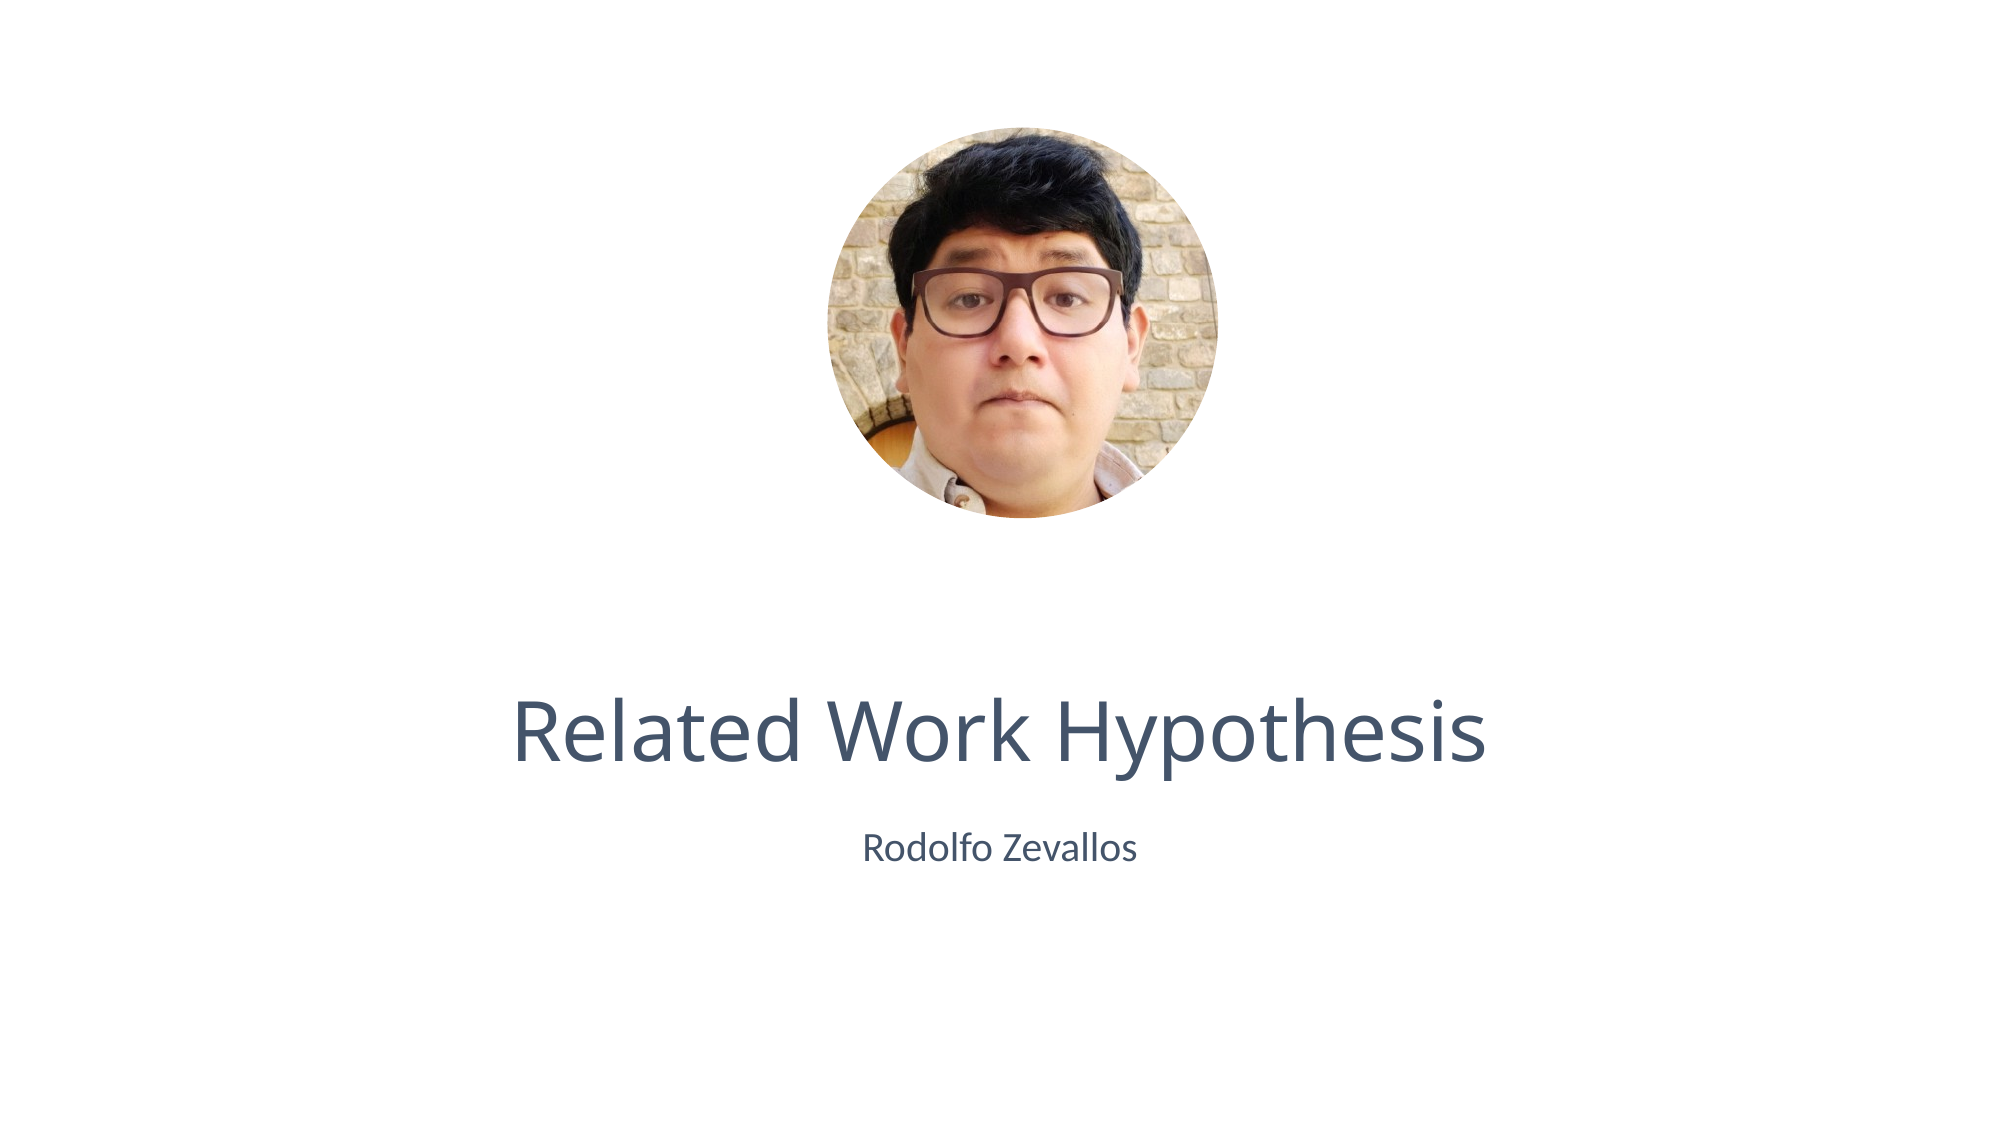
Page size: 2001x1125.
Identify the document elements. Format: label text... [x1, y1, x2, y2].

title Related Work Hypothesis [226, 553, 1774, 787]
subtitle Rodolfo Zevallos [226, 817, 1774, 934]
picture [827, 127, 1219, 519]
